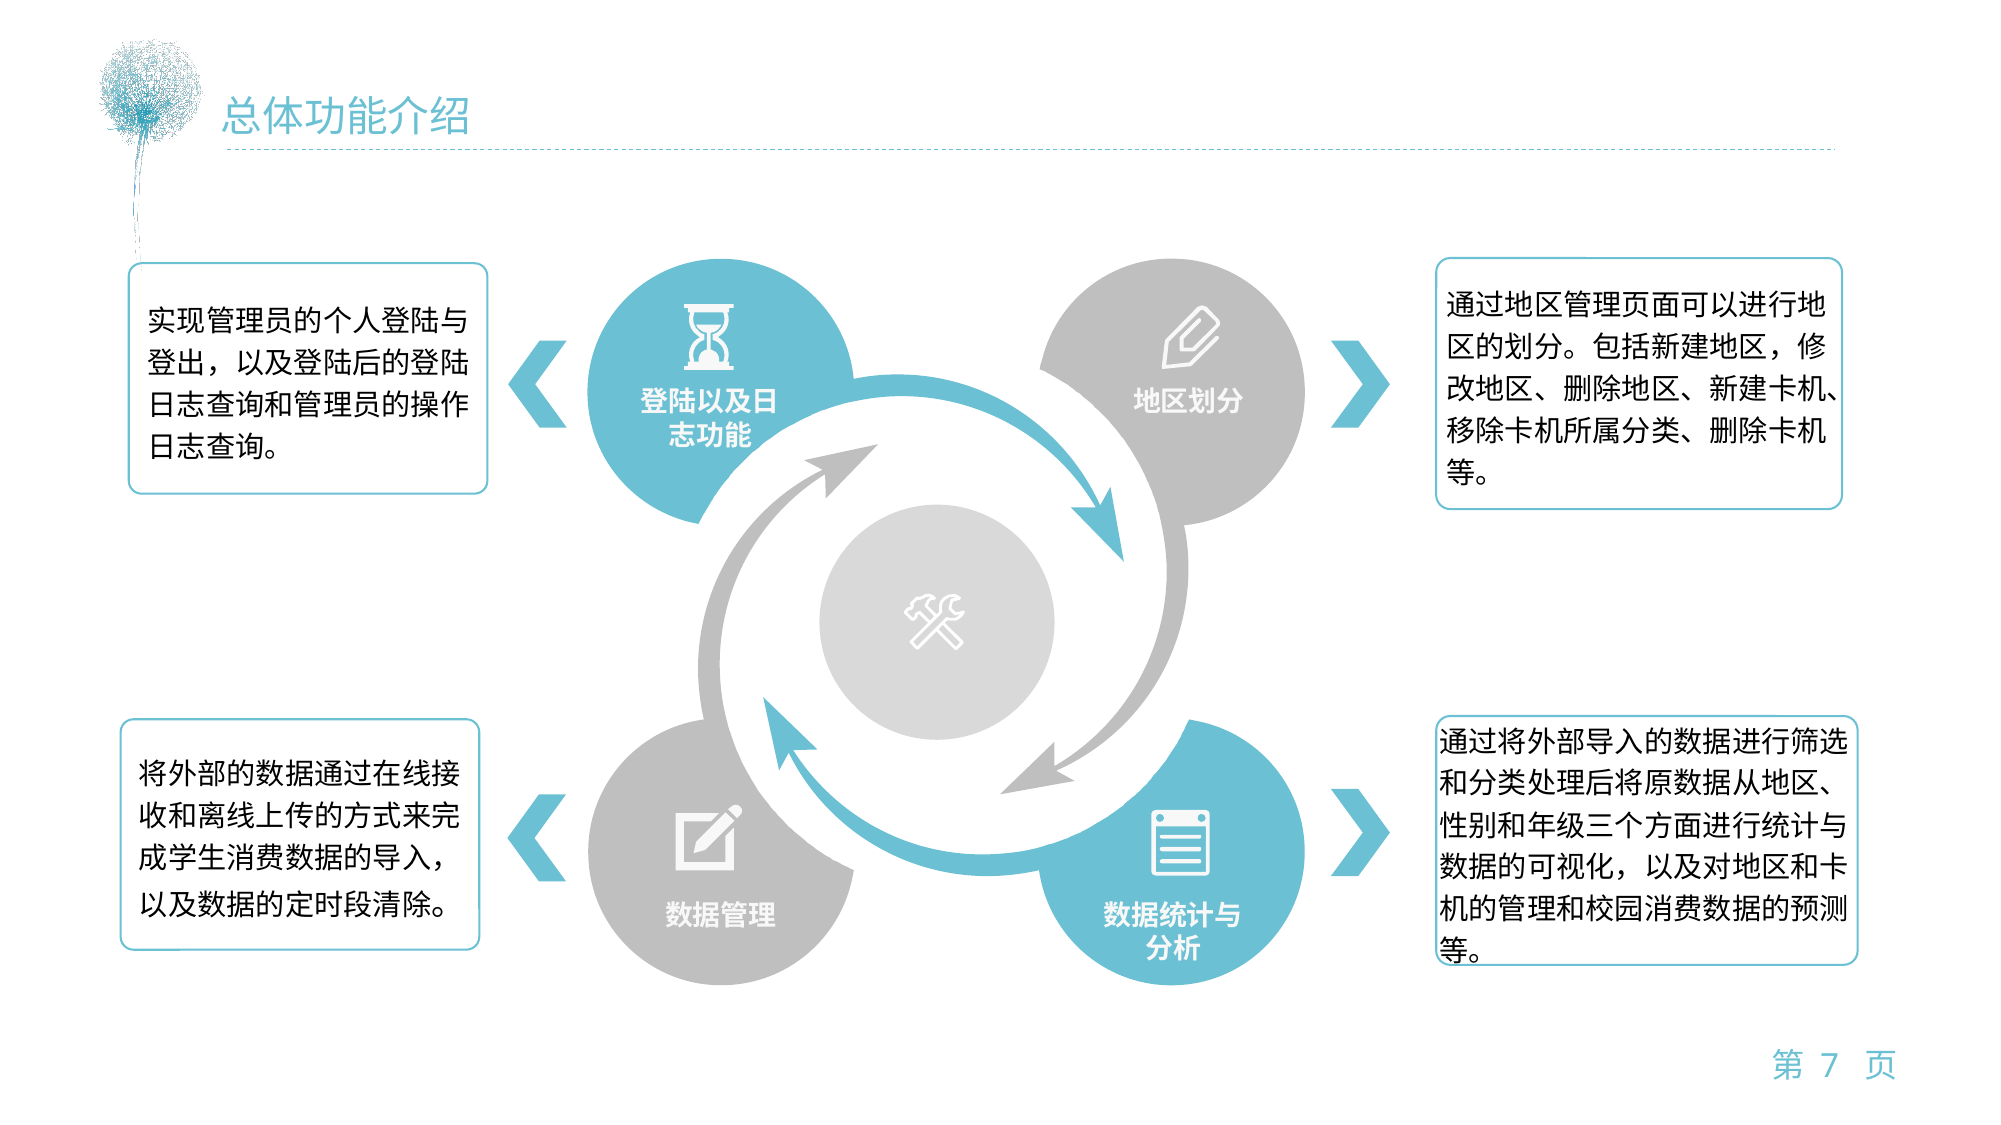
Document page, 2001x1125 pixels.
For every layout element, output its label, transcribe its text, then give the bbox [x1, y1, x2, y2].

text_box 登陆以及日志功能 [639, 384, 781, 451]
text_box [508, 340, 567, 428]
text_box [120, 719, 480, 950]
text_box [507, 794, 567, 882]
text_box [128, 263, 488, 494]
text_box 数据统计与分析 [1102, 897, 1244, 965]
text_box [819, 504, 1055, 740]
text_box [1330, 340, 1390, 428]
text_box [999, 258, 1305, 795]
text_box [904, 593, 965, 650]
text_box [728, 804, 743, 819]
text_box 第 7 页 [1744, 1036, 1925, 1098]
text_box 地区划分 [1118, 384, 1260, 418]
text_box [587, 258, 1124, 562]
text_box [763, 697, 1305, 986]
text_box [1151, 809, 1210, 876]
text_box 通过将外部导入的数据进行筛选和分类处理后将原数据从地区、性别和年级三个方面进行统计与数据的可视化，以及对地区和卡机的管理和校园消费数据的预测等。 [1439, 715, 1861, 968]
text_box 数据管理 [650, 897, 792, 931]
text_box [1436, 715, 1858, 965]
text_box 通过地区管理页面可以进行地区的划分。包括新建地区，修改地区、删除地区、新建卡机、移除卡机所属分类、删除卡机等。 [1843, 279, 1853, 490]
picture [98, 24, 205, 273]
text_box 总体功能介绍 [205, 82, 487, 148]
text_box [684, 304, 734, 370]
text_box [588, 444, 879, 986]
text_box [1161, 305, 1221, 369]
text_box [693, 812, 735, 854]
text_box [1330, 788, 1390, 877]
text_box [1436, 258, 1843, 510]
text_box [675, 813, 734, 871]
